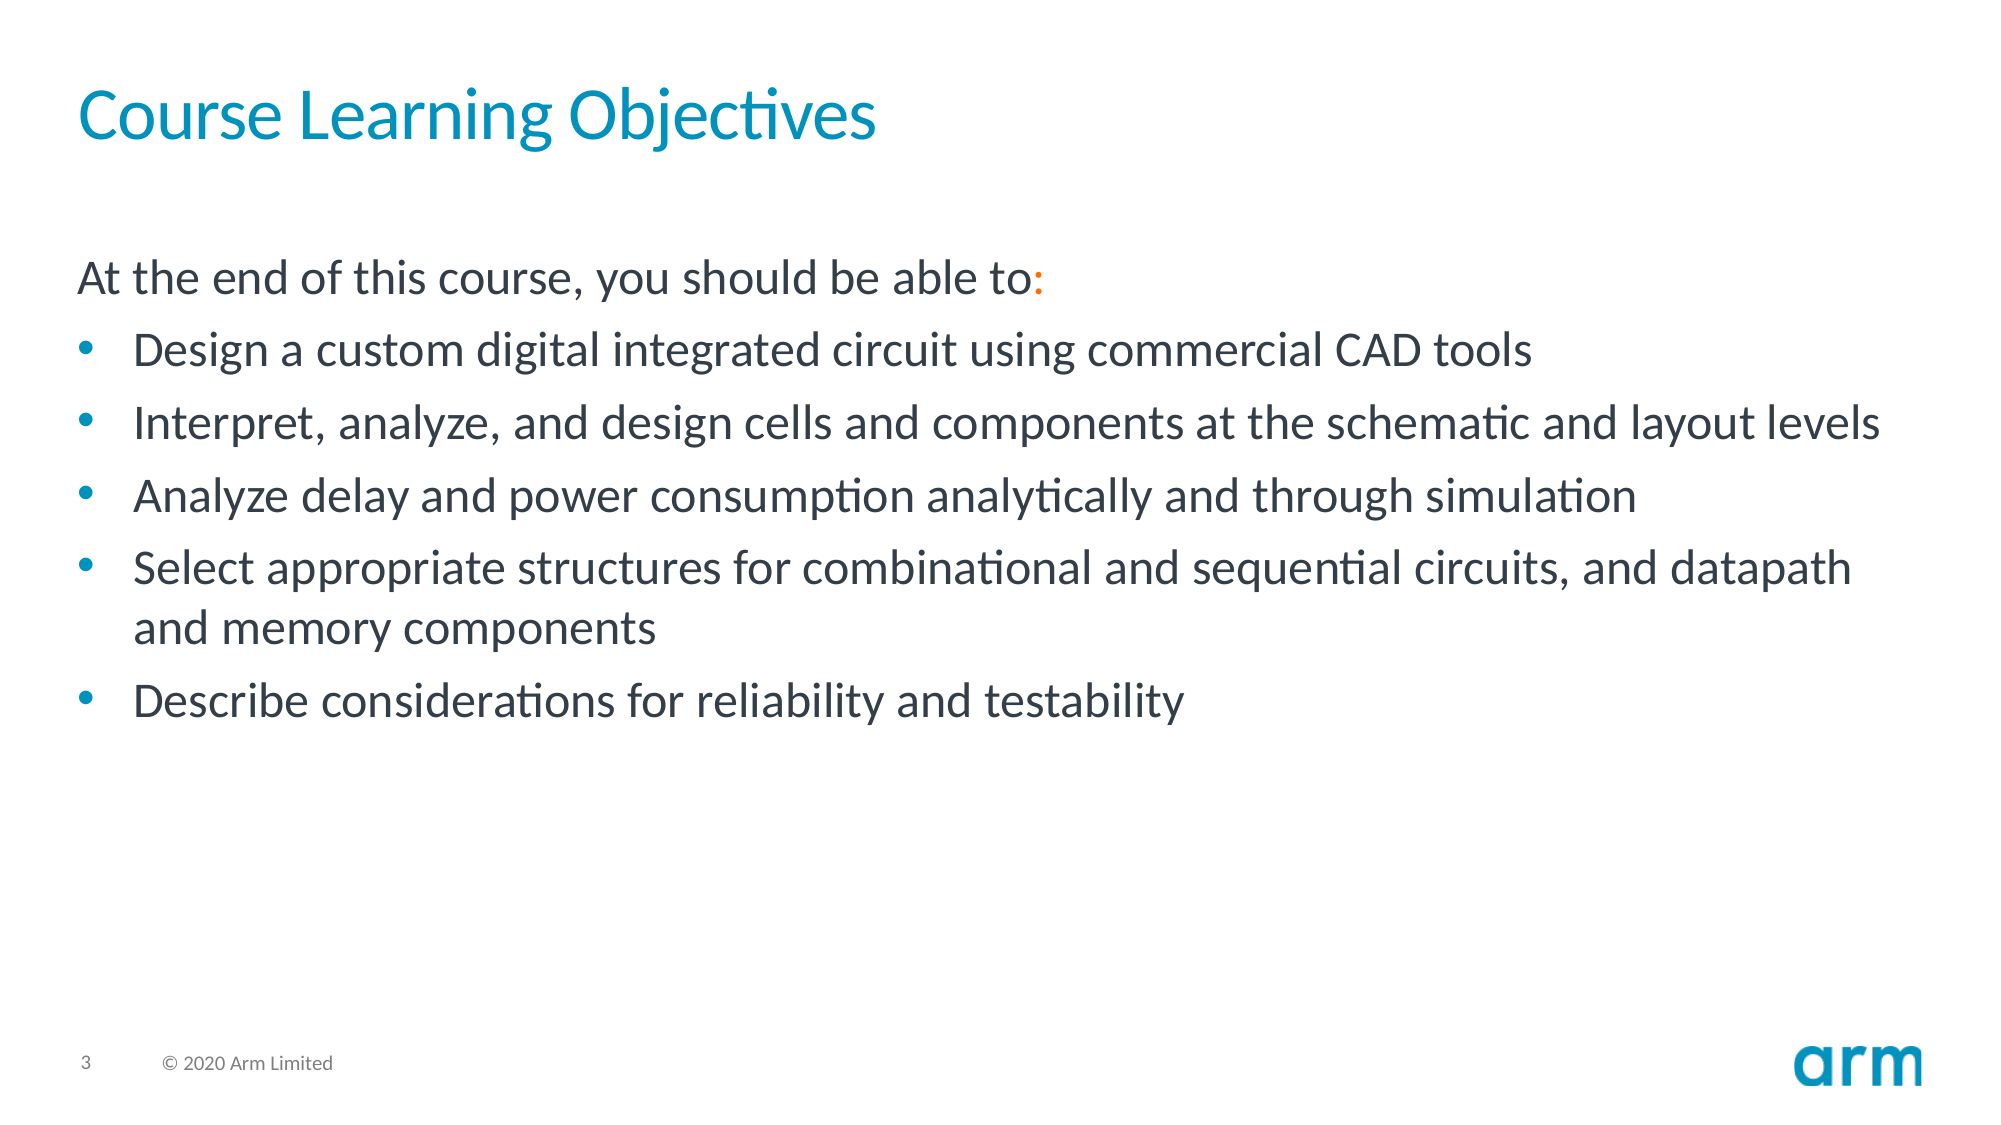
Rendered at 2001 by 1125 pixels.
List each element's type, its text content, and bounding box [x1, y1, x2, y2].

list At the end of this course, you should be able to: Design a custom digital integrated circuit using commercial CAD tools Interpret, analyze, and design cells and components at the schematic and layout levels Analyze delay and power consumption analytically and through simulation Select appropriate structures for combinational and sequential circuits, and datapath and memory components Describe considerations for reliability and testability [77, 244, 1922, 1000]
title Course Learning Objectives [78, 78, 1922, 186]
